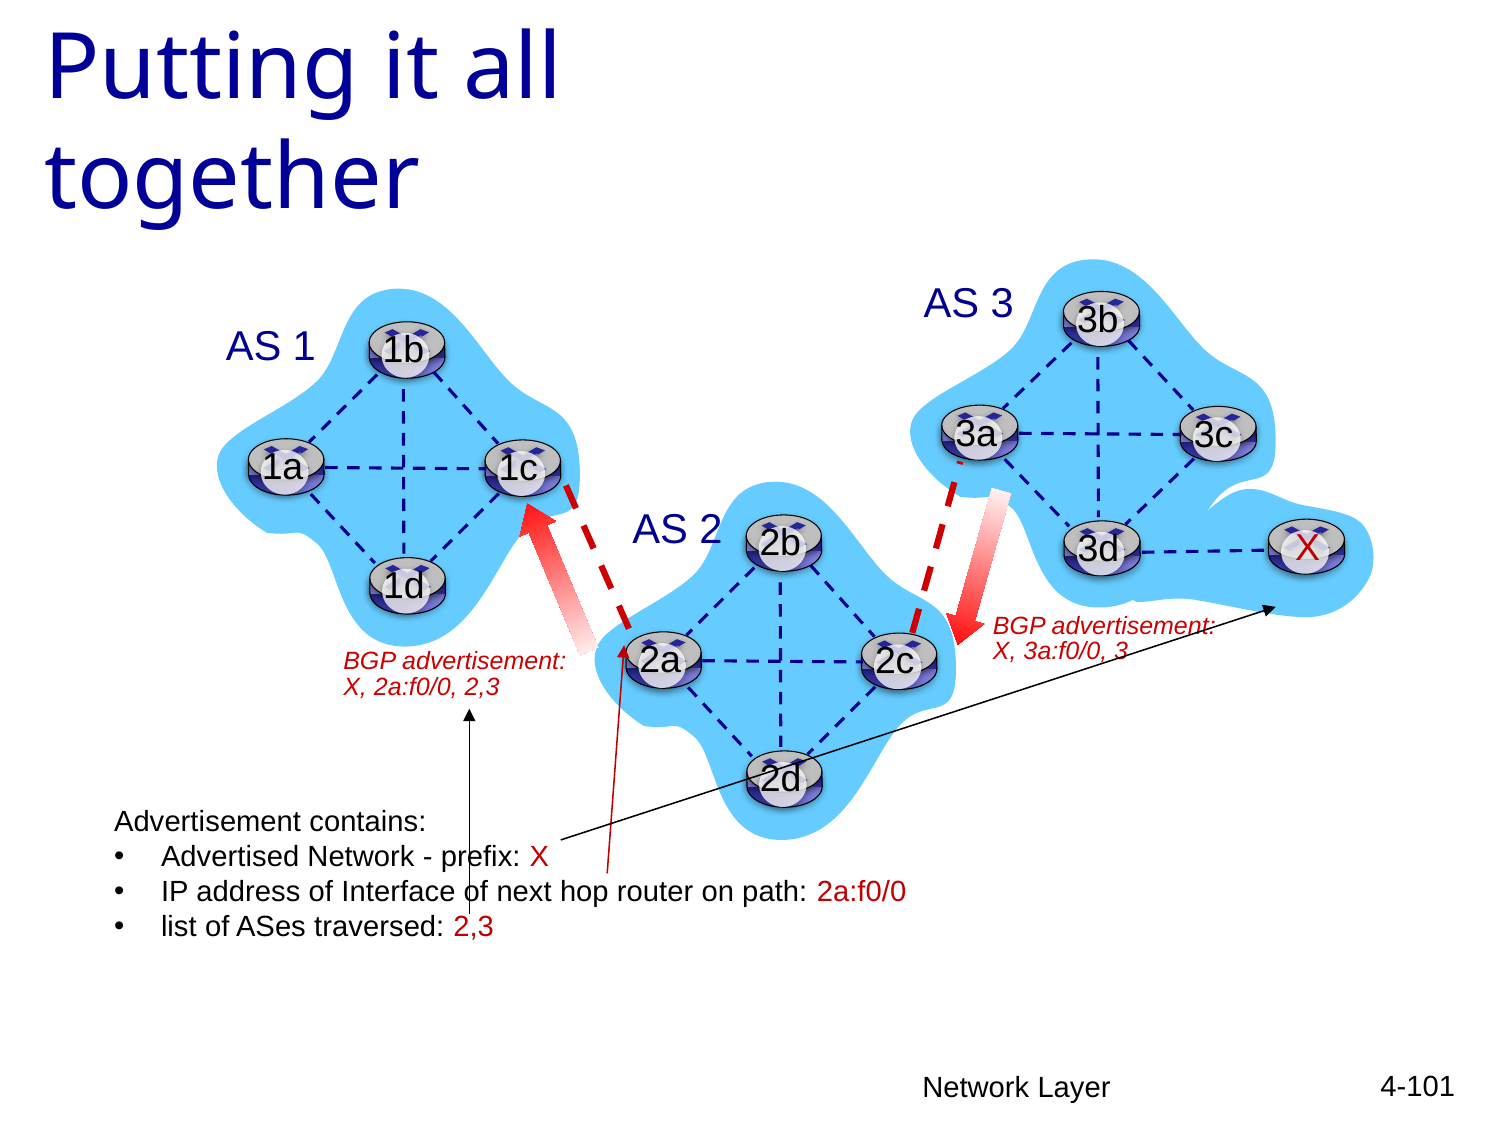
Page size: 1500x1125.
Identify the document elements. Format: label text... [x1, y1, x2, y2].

footer Network Layer [907, 1060, 1383, 1108]
title Putting it all together [29, 23, 897, 211]
slide_number 4-101 [1365, 1060, 1477, 1106]
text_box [99, 259, 1398, 953]
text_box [560, 606, 1276, 841]
